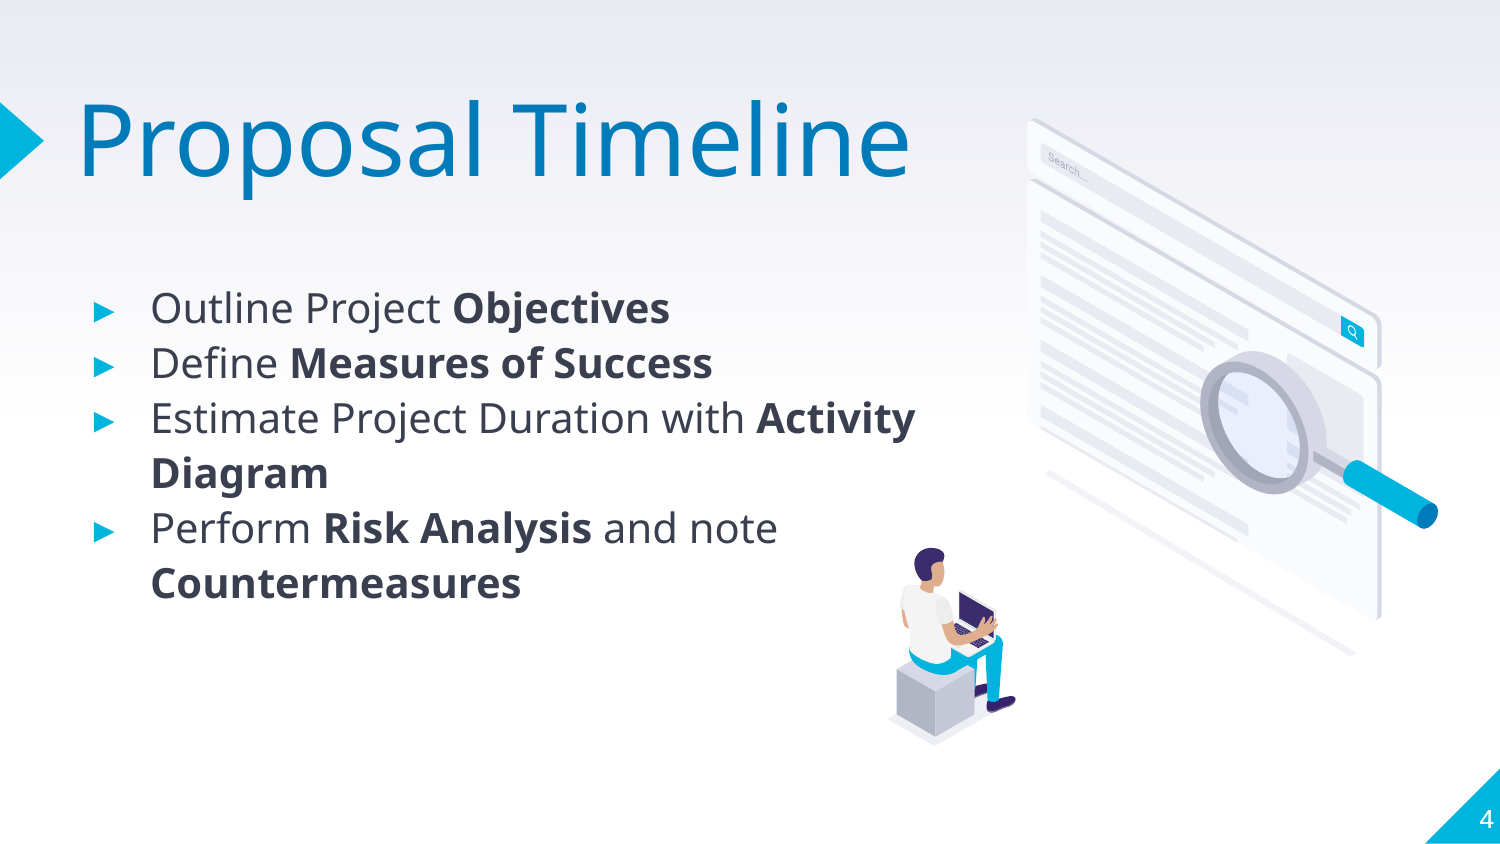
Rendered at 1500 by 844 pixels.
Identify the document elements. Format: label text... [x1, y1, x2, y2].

slide_number ‹#› [1418, 760, 1494, 838]
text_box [887, 117, 1439, 747]
list Outline Project Objectives Define Measures of Success Estimate Project Duration with Activity Diagram Perform Risk Analysis and note Countermeasures [75, 276, 882, 728]
title Proposal Timeline [75, 99, 1001, 276]
